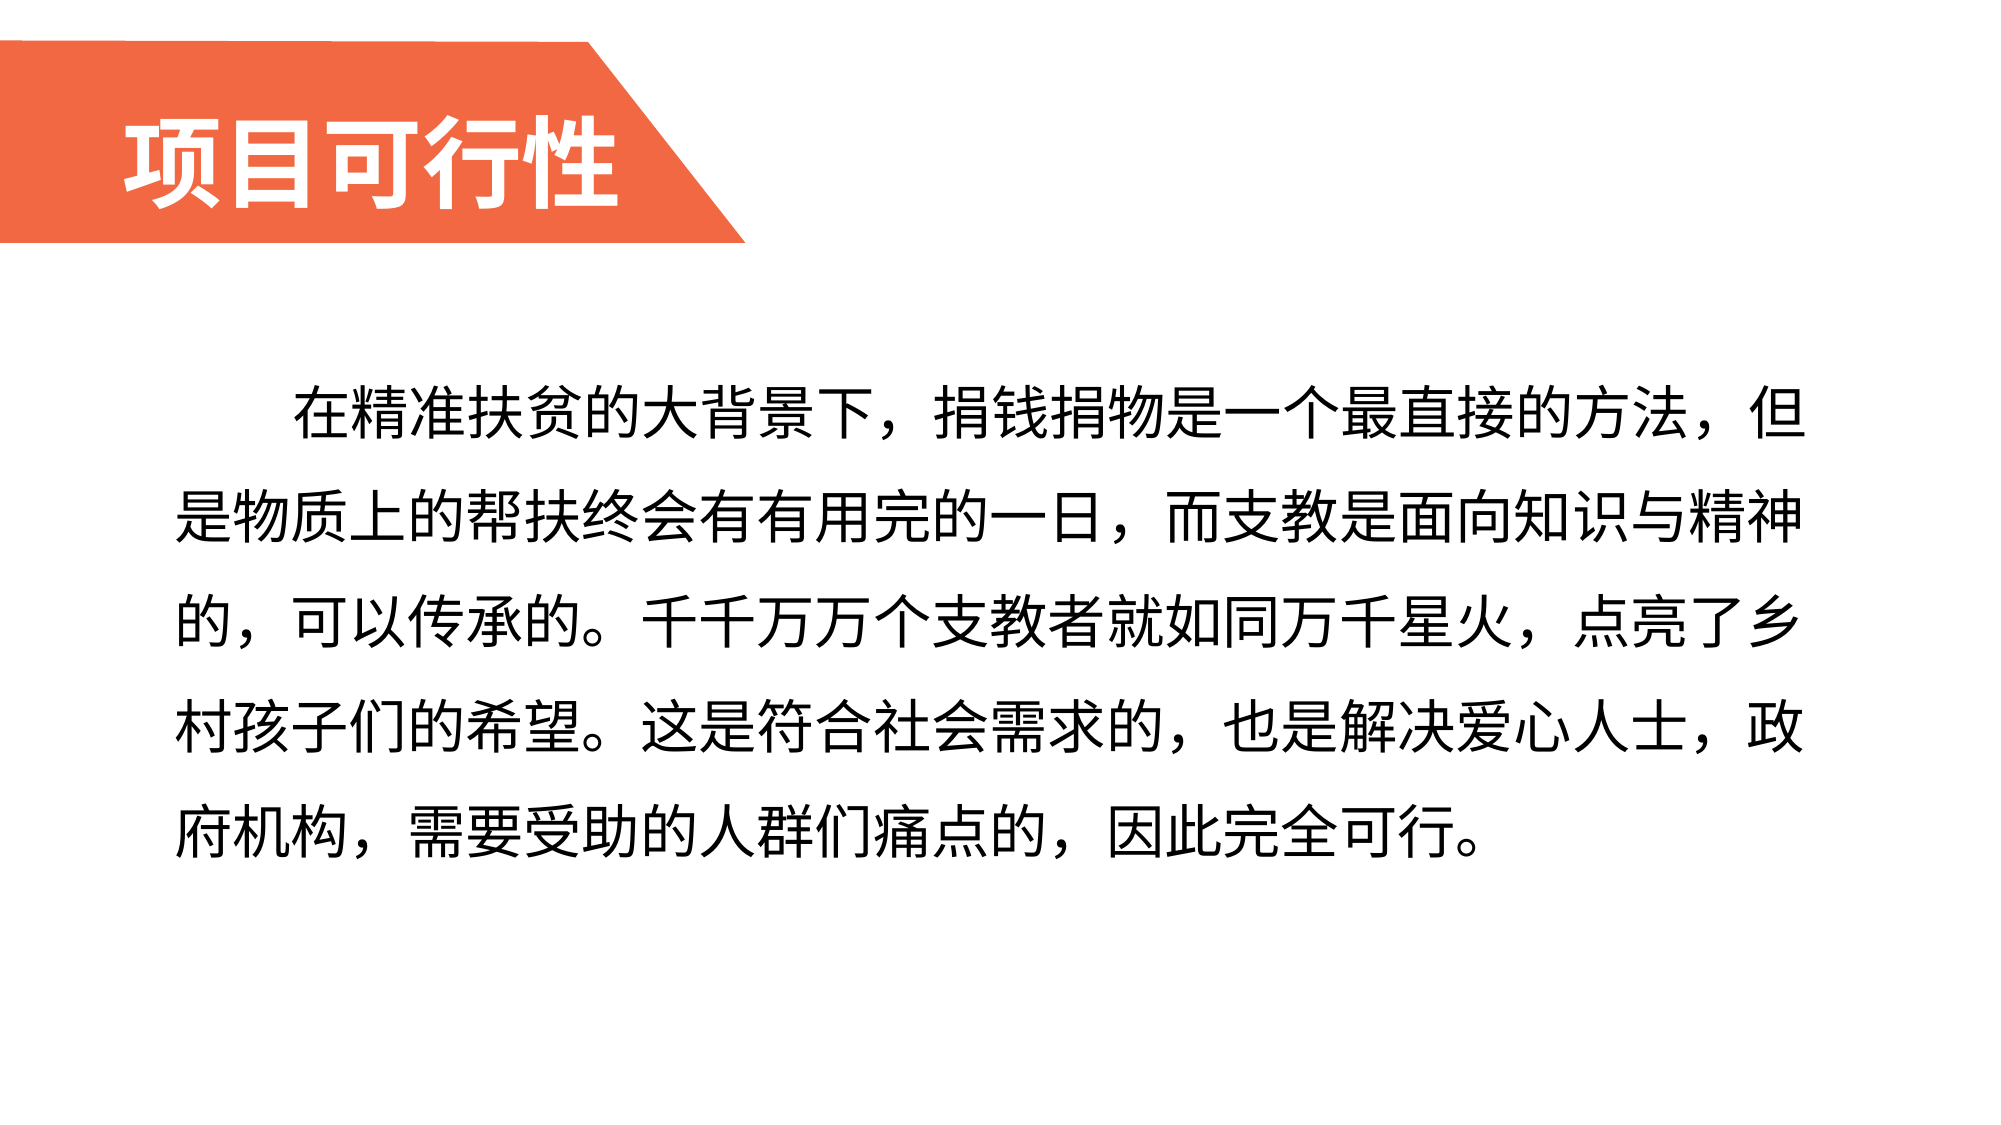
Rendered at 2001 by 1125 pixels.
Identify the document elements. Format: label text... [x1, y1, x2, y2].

title 项目可行性 [107, 59, 1833, 278]
text_box 在精准扶贫的大背景下，捐钱捐物是一个最直接的方法，但是物质上的帮扶终会有有用完的一日，而支教是面向知识与精神的，可以传承的。千千万万个支教者就如同万千星火，点亮了乡村孩子们的希望。这是符合社会需求的，也是解决爱心人士，政府机构，需要受助的人群们痛点的，因此完全可行。 [159, 333, 1864, 873]
text_box [0, 40, 602, 243]
